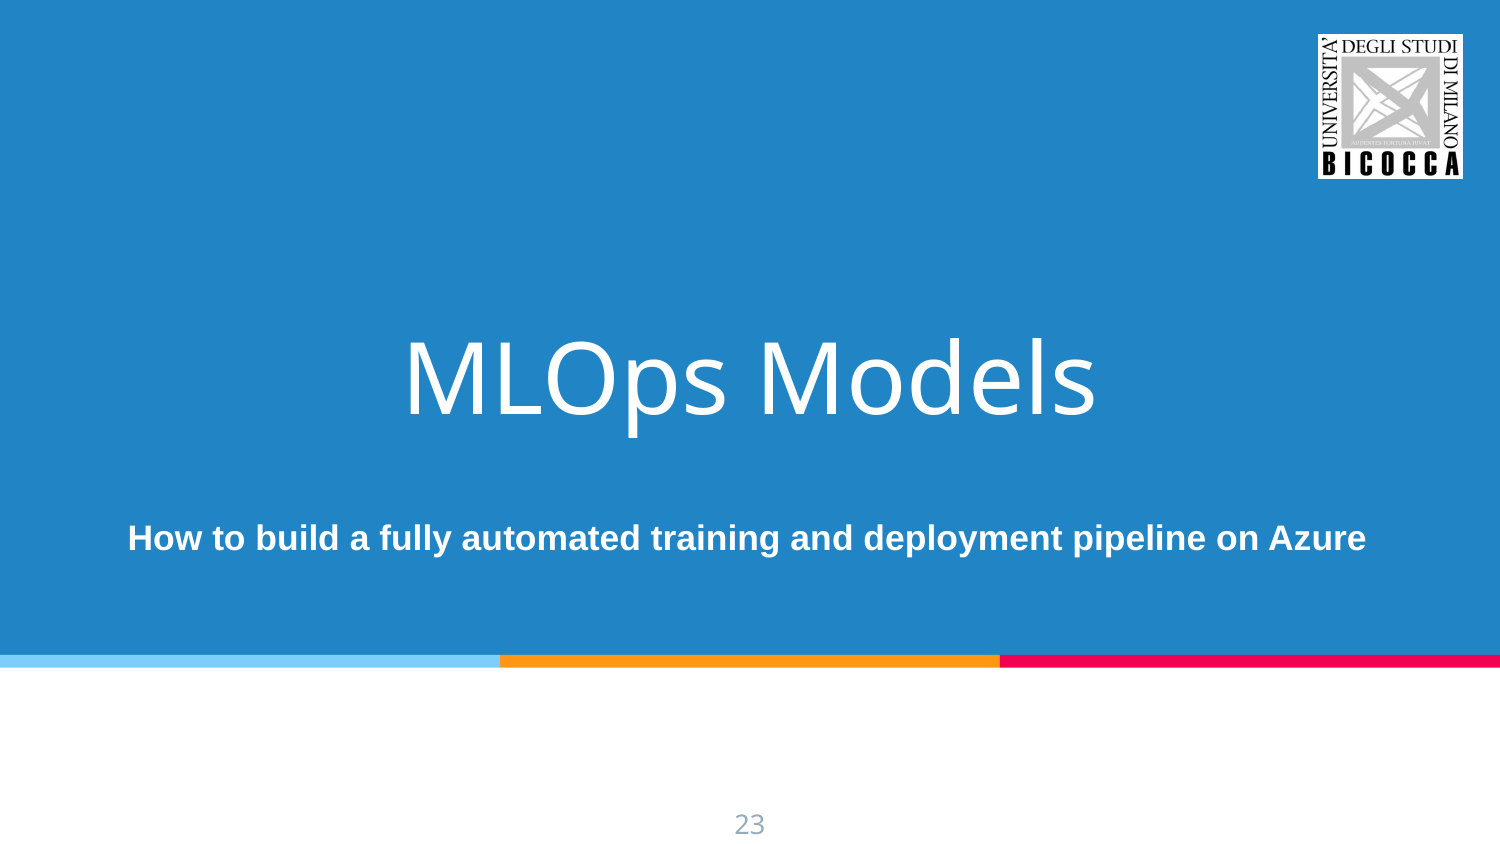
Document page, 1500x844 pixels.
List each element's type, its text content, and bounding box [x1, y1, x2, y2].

title MLOps Models [112, 259, 1388, 450]
subtitle How to build a fully automated training and deployment pipeline on Azure [112, 465, 1388, 595]
slide_number ‹#› [0, 792, 1500, 844]
picture [1317, 34, 1463, 180]
